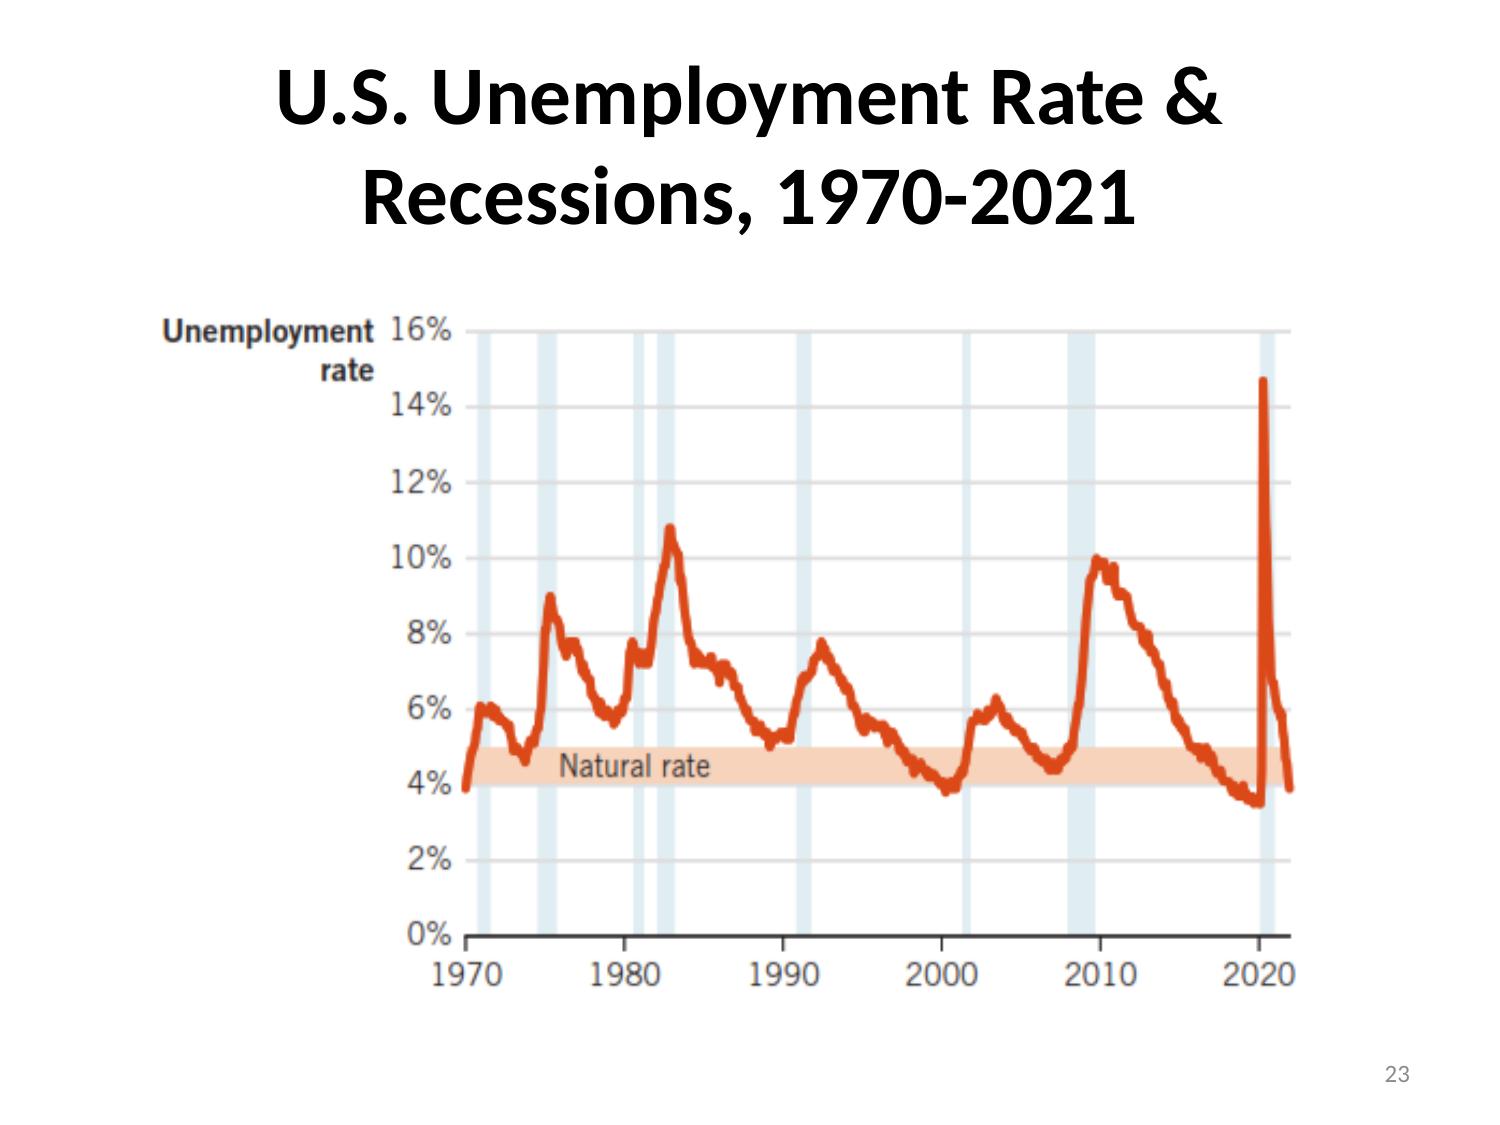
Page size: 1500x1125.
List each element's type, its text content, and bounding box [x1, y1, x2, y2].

slide_number 23 [1074, 1042, 1425, 1103]
picture [144, 274, 1356, 1038]
title U.S. Unemployment Rate & Recessions, 1970-2021 [75, 70, 1425, 213]
